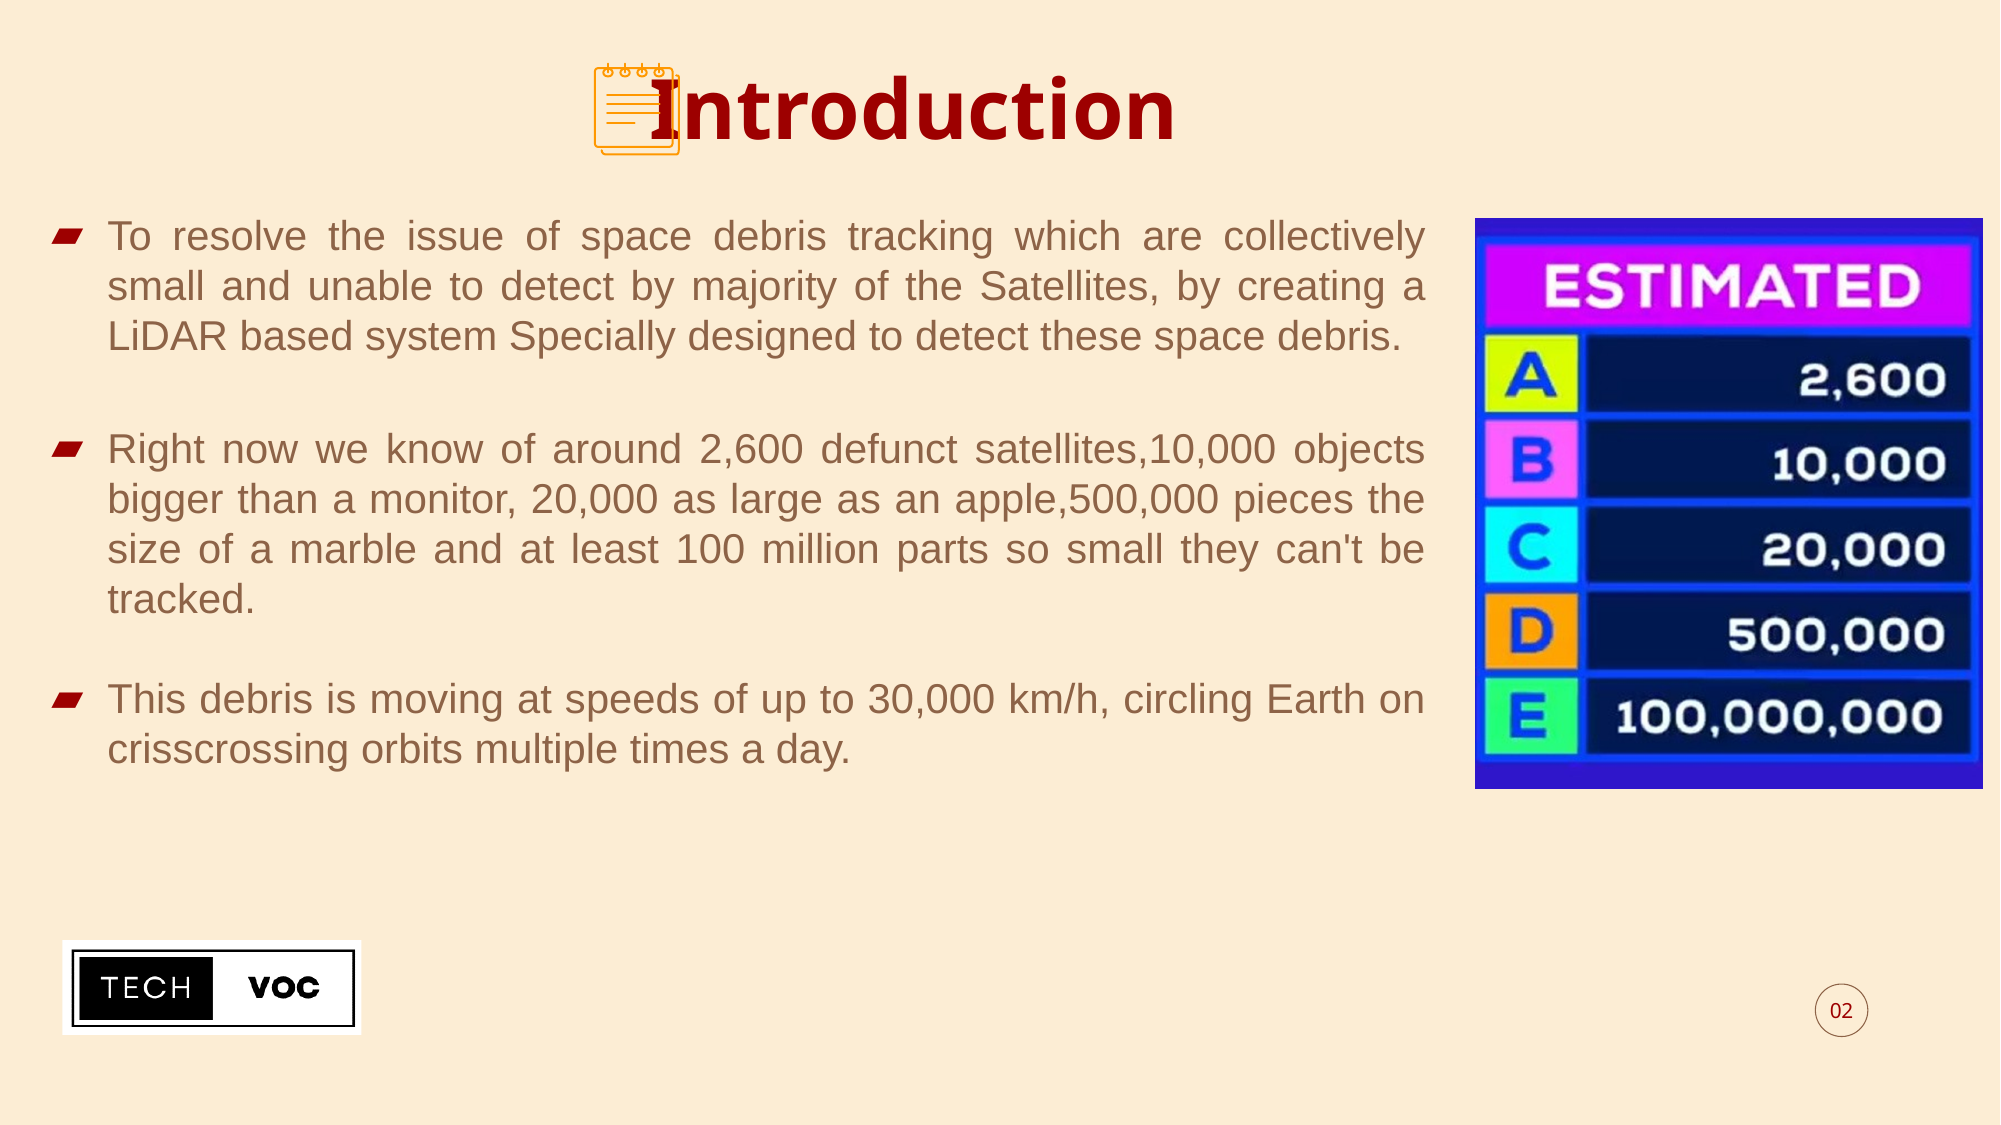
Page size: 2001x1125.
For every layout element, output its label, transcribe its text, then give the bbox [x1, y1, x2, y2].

picture [62, 940, 362, 1035]
slide_number 02 [1811, 980, 1872, 1041]
list To resolve the issue of space debris tracking which are collectively small and unable to detect by majority of the Satellites, by creating a LiDAR based system Specially designed to detect these space debris. Right now we know of around 2,600 defunct satellites,10,000 objects bigger than a monitor, 20,000 as large as an apple,500,000 pieces the size of a marble and at least 100 million parts so small they can't be tracked. This debris is moving at speeds of up to 30,000 km/h, circling Earth on crisscrossing orbits multiple times a day. [17, 201, 1442, 931]
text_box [594, 63, 679, 155]
picture [1475, 218, 1983, 789]
title Introduction [62, 49, 1788, 166]
